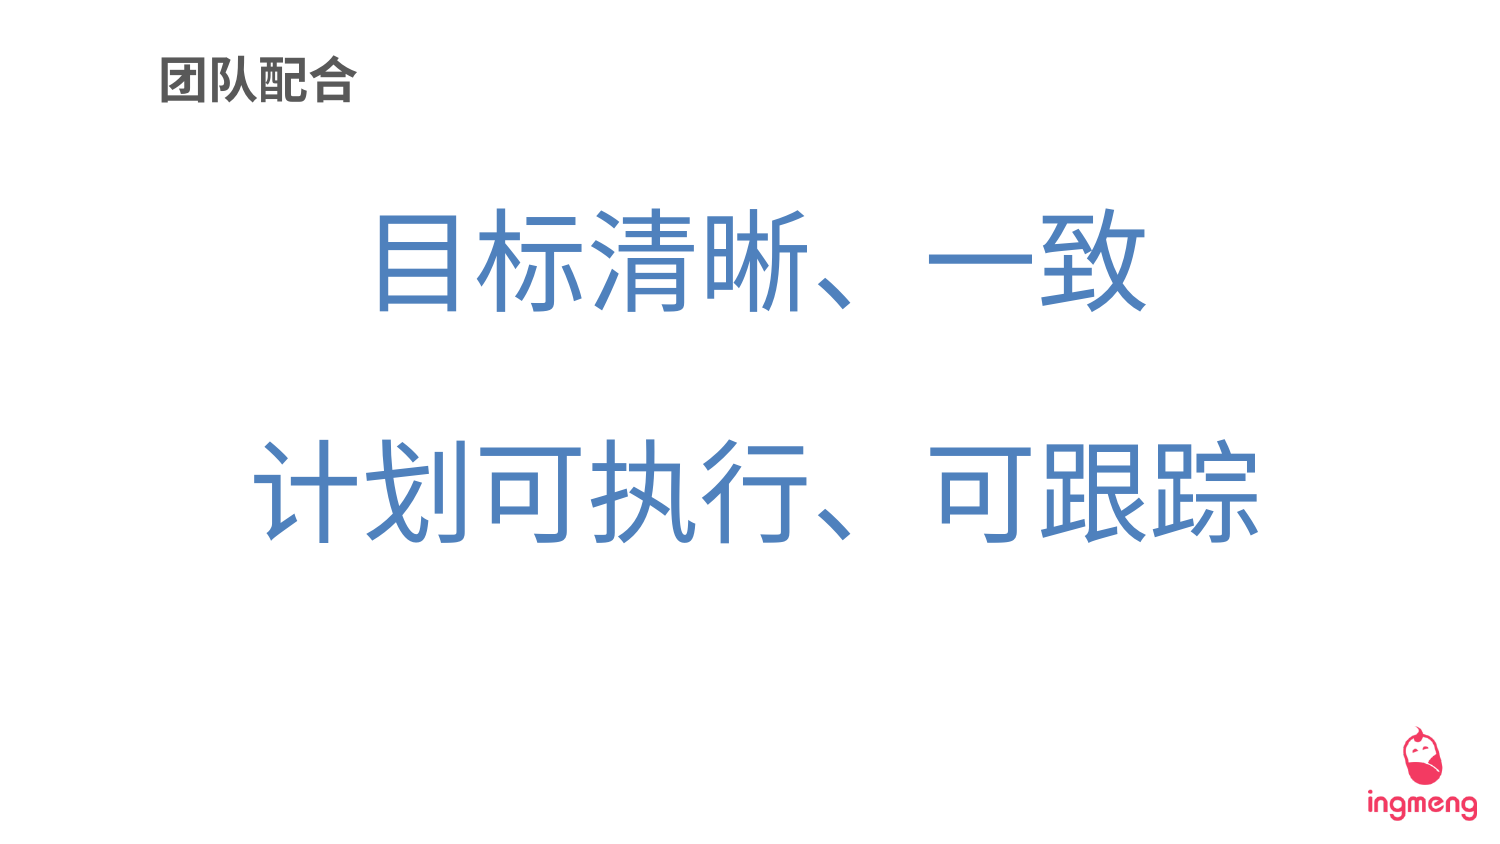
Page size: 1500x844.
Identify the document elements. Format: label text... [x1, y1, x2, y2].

picture [1368, 726, 1477, 821]
text_box 团队配合 [143, 40, 789, 116]
text_box 计划可执行、可跟踪 [234, 415, 1278, 565]
text_box 目标清晰、一致 [347, 183, 1165, 334]
